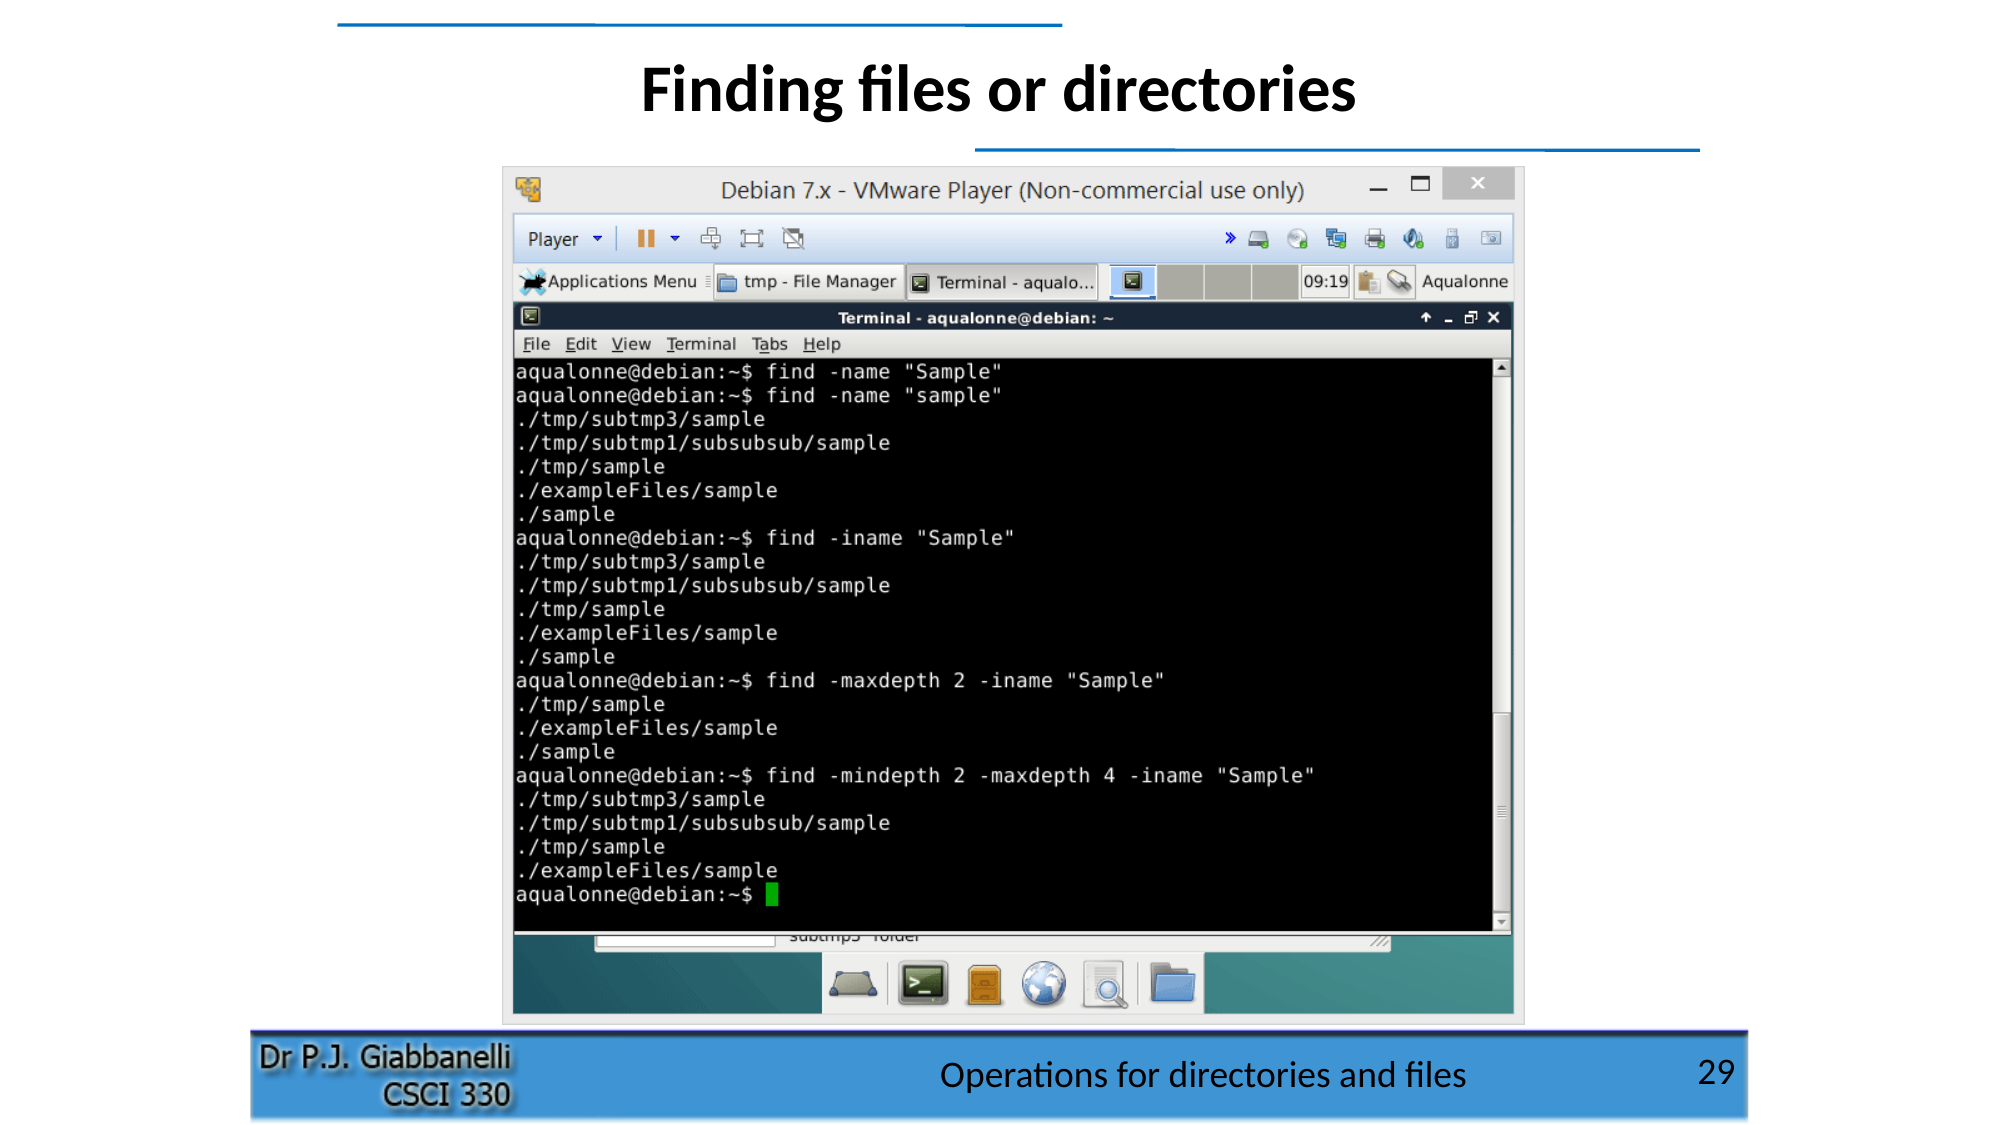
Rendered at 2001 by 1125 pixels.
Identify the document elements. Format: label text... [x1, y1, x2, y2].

picture [502, 166, 1525, 1025]
picture [249, 1026, 1750, 1125]
text_box Finding files or directories [249, 37, 1750, 133]
